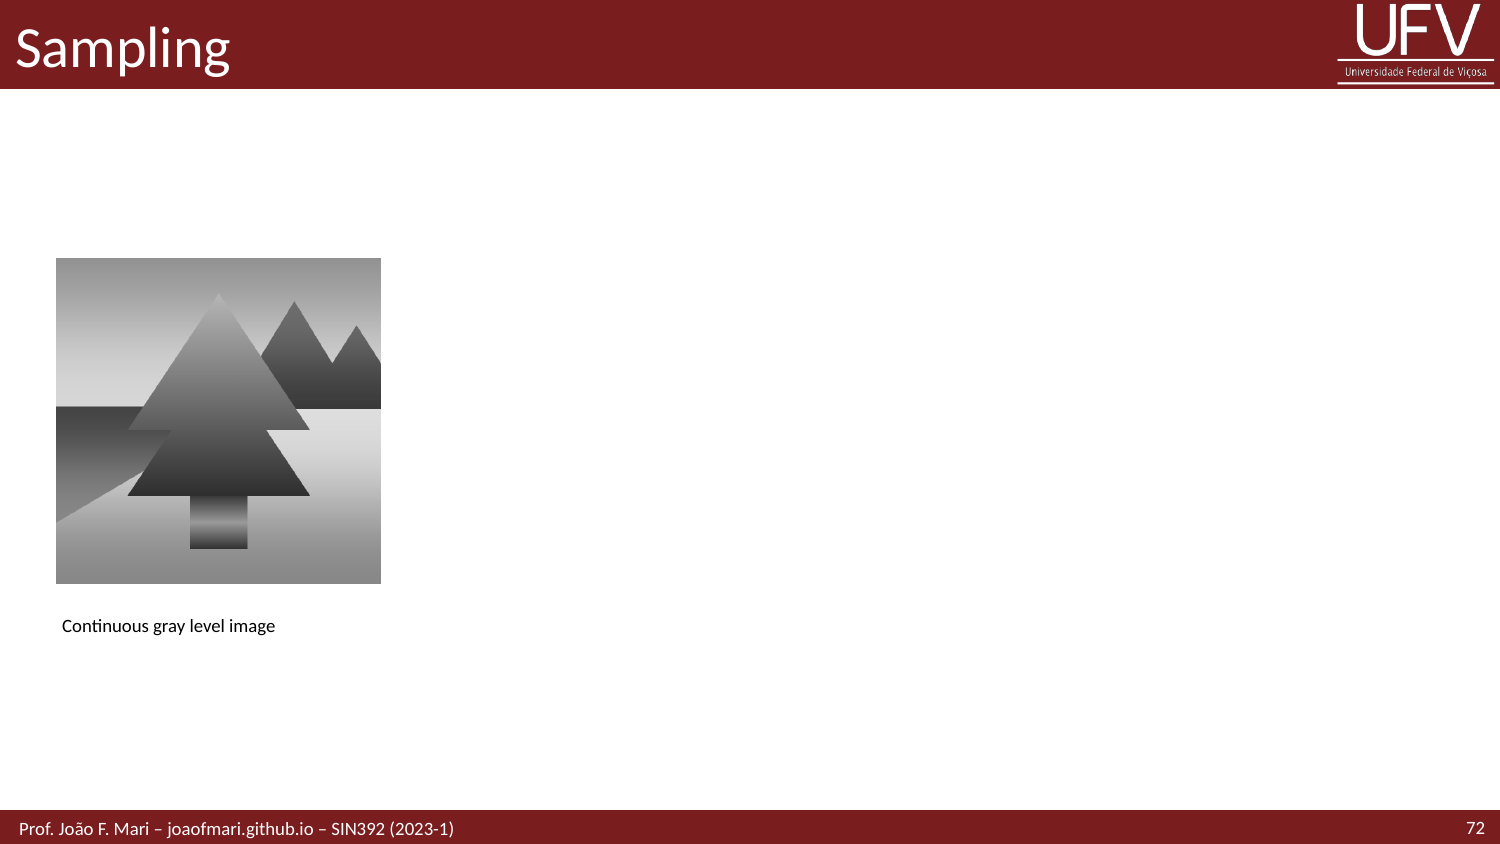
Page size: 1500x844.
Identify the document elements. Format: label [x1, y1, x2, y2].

slide_number [1328, 811, 1500, 844]
footer [0, 812, 1034, 844]
list [0, 88, 1500, 812]
picture [55, 258, 382, 584]
title [0, 0, 1500, 88]
text_box [54, 602, 348, 648]
